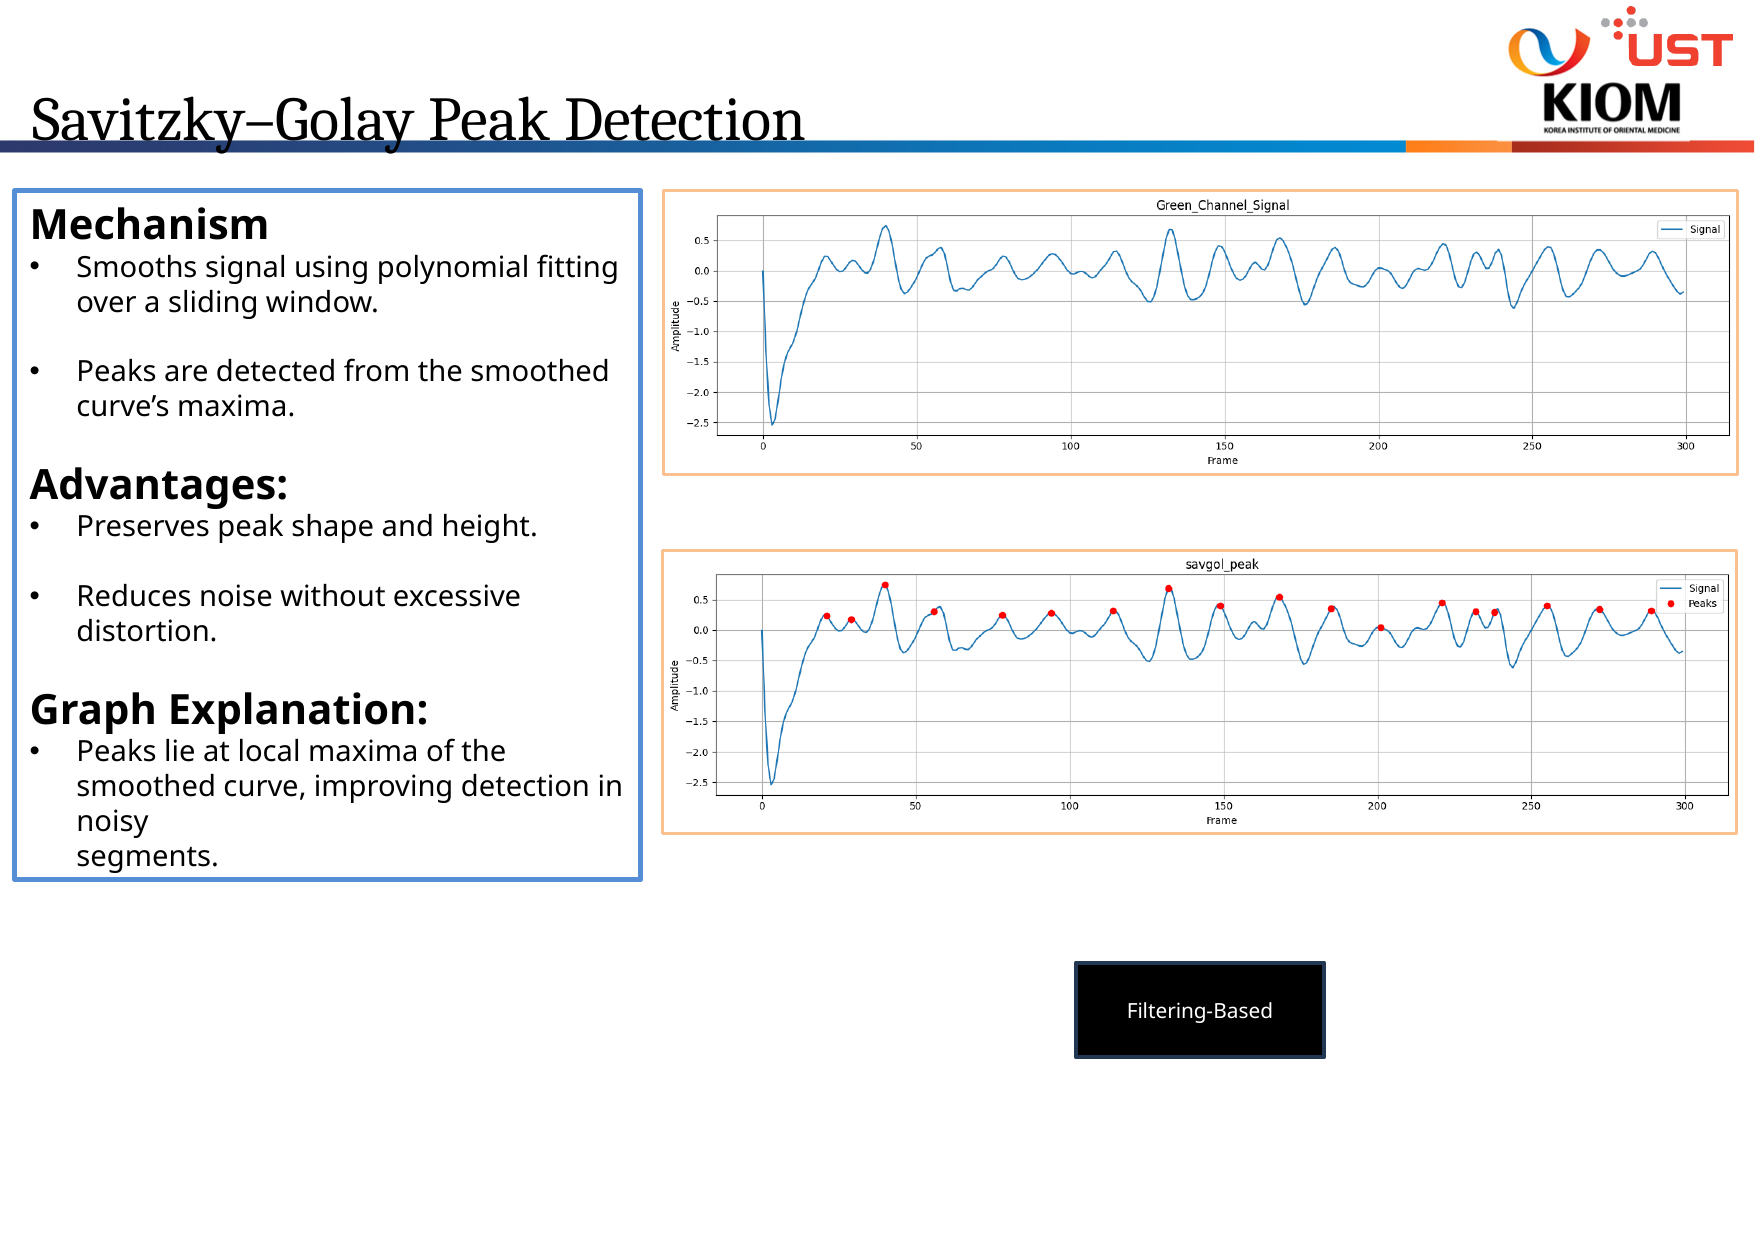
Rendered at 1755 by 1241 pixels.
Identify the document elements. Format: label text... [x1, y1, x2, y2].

text_box Savitzky–Golay Peak Detection [17, 33, 1492, 161]
picture [0, 0, 1755, 1241]
text_box Mechanism Smooths signal using polynomial fitting over a sliding window. Peaks are detected from the smoothed curve’s maxima. Advantages: Preserves peak shape and height. Reduces noise without excessive distortion. Graph Explanation: Peaks lie at local maxima of the smoothed curve, improving detection in noisy segments. [14, 190, 641, 880]
text_box Filtering-Based [1074, 961, 1326, 1059]
